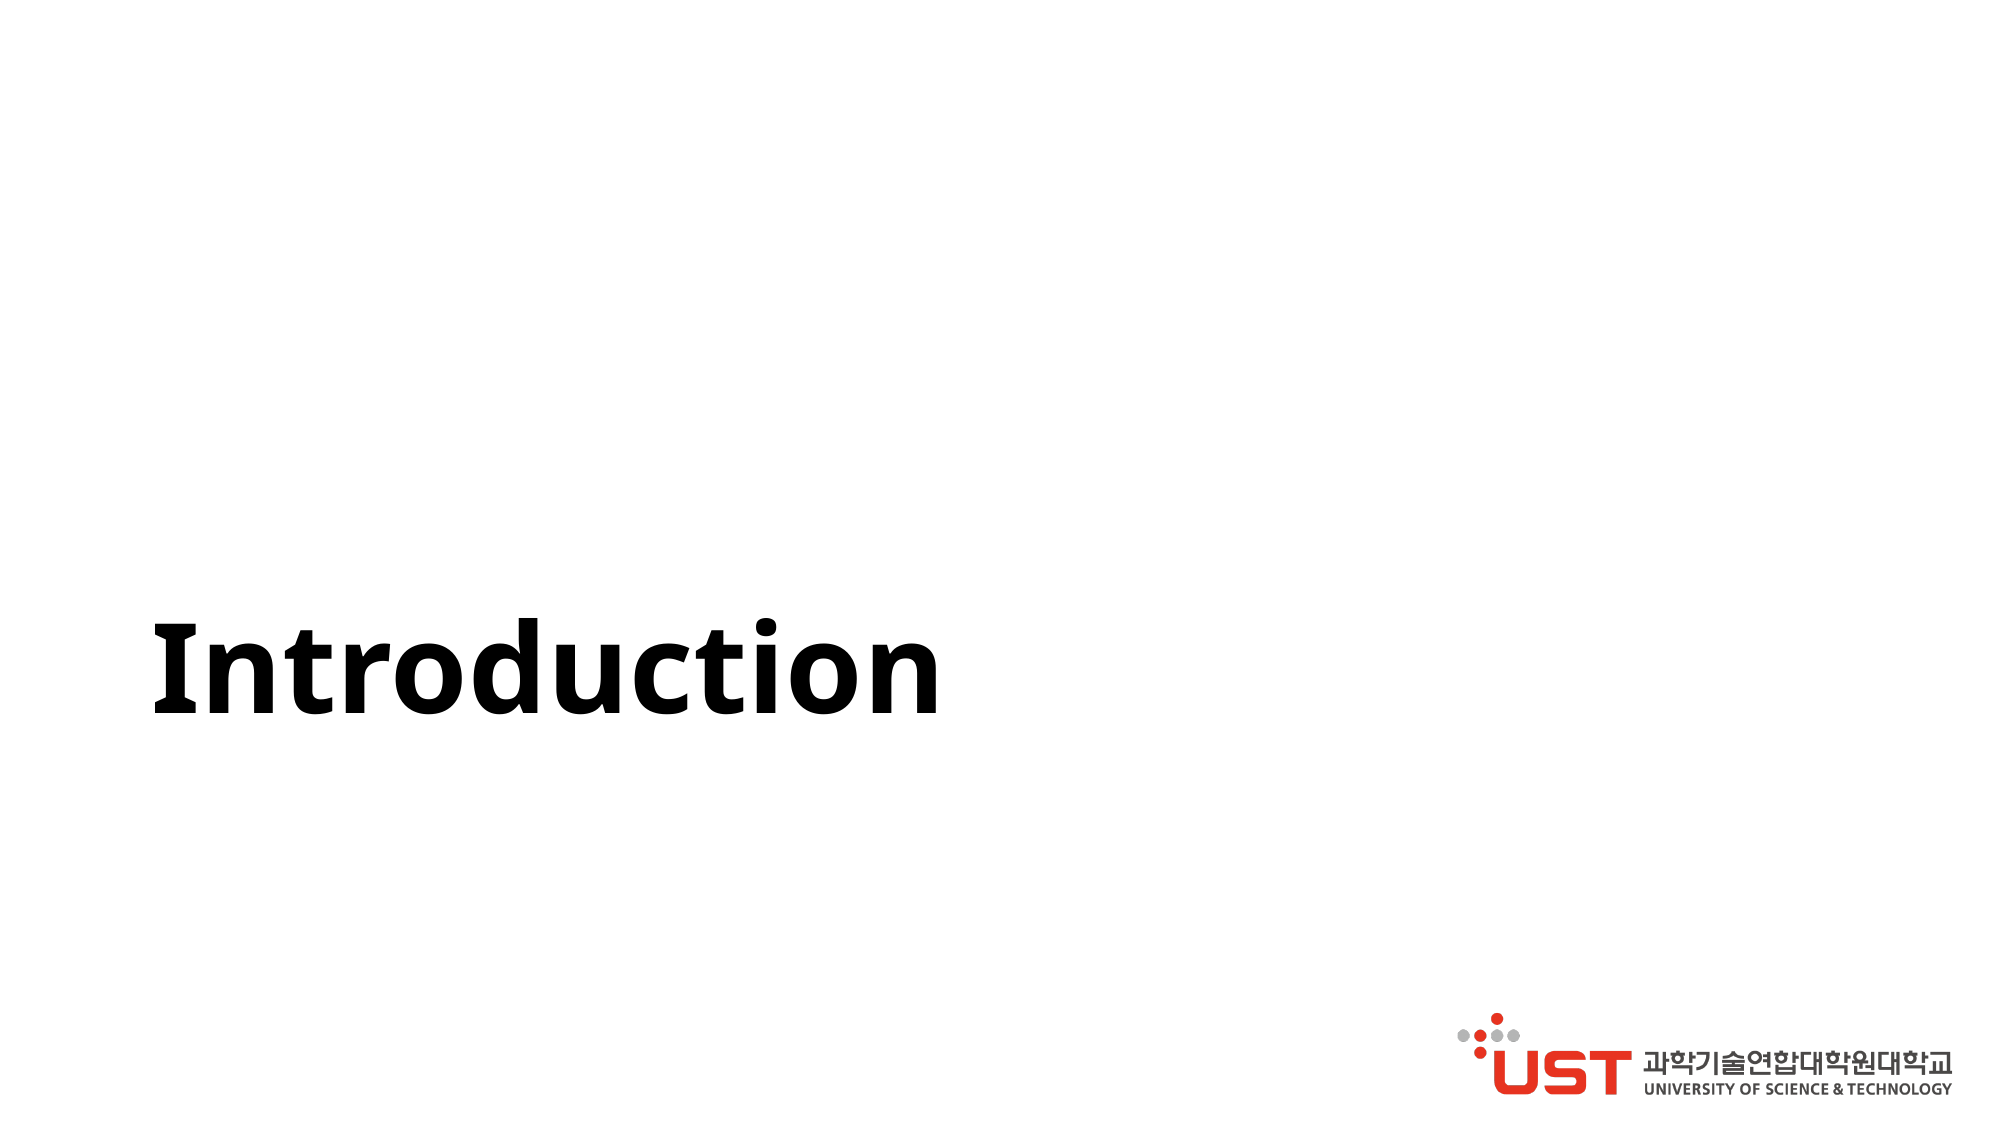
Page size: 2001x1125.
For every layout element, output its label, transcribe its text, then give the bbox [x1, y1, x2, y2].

picture [1452, 1006, 1958, 1103]
title Introduction [136, 280, 1862, 749]
